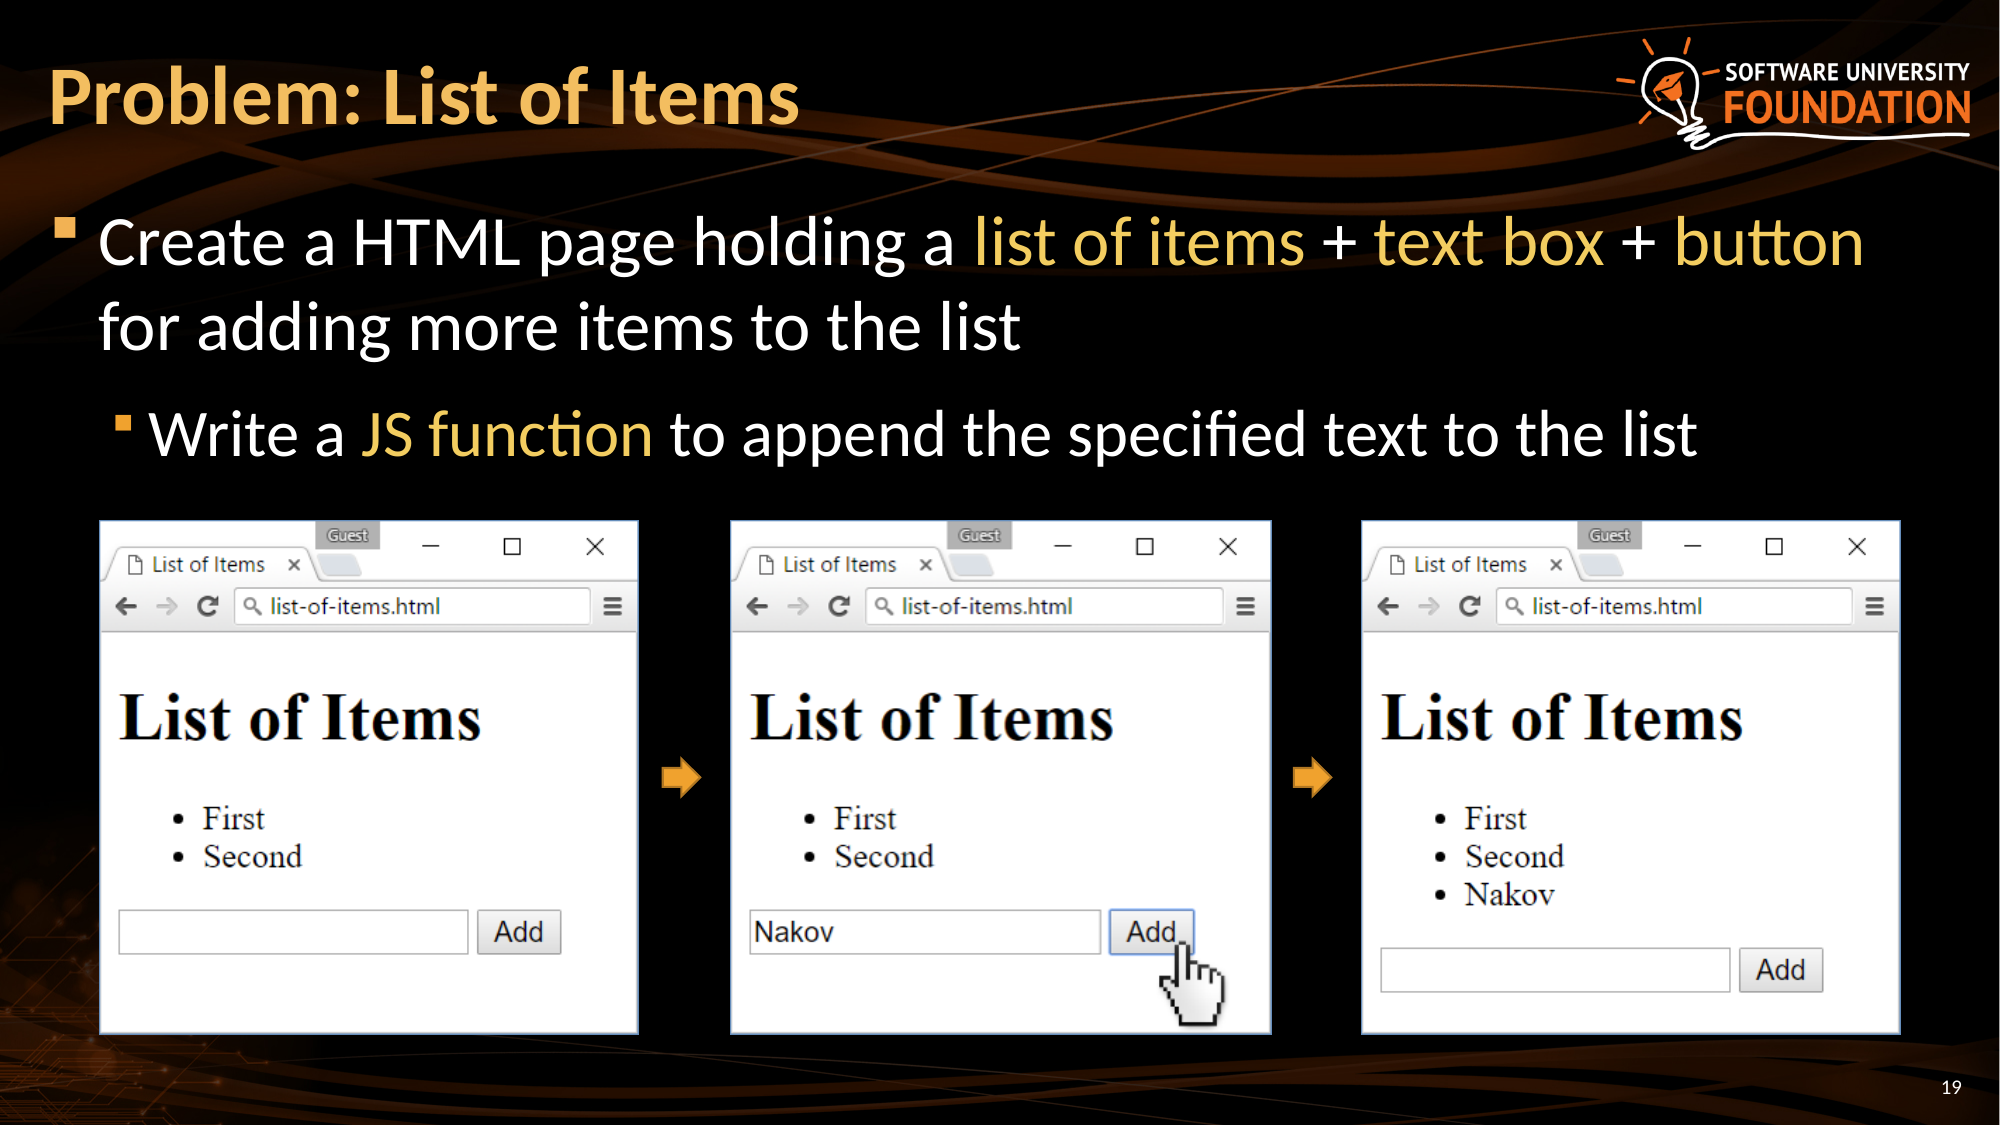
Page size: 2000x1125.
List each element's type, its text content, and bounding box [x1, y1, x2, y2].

text_box [1292, 756, 1333, 799]
title Problem: List of Items [30, 6, 1602, 189]
list Create a HTML page holding a list of items + text box + button for adding more items to the list Write a JS function to append the specified text to the list [31, 188, 1968, 1103]
text_box [661, 756, 702, 799]
picture [0, 0, 2000, 1125]
